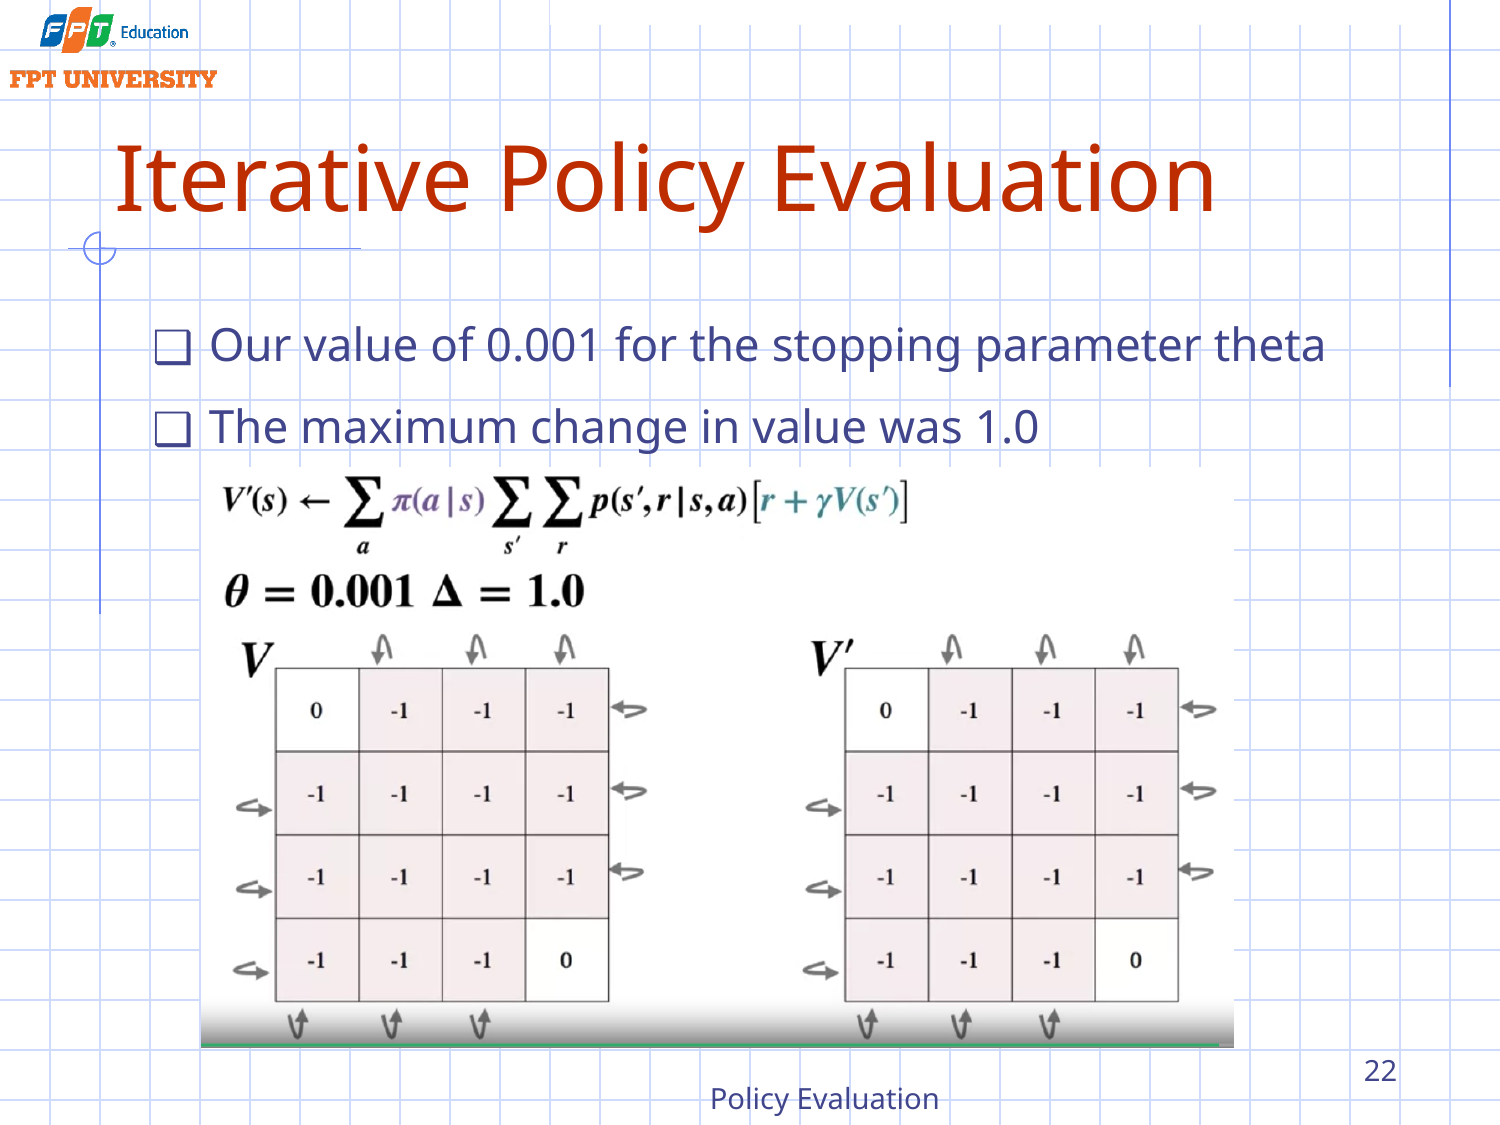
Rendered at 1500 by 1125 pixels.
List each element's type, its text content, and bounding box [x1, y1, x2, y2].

picture [201, 467, 1235, 1049]
title Iterative Policy Evaluation [99, 50, 1375, 238]
picture [10, 6, 217, 88]
text_box 22 [1099, 1024, 1413, 1100]
list Our value of 0.001 for the stopping parameter theta The maximum change in value was 1.0 [137, 280, 1400, 988]
text_box Policy Evaluation [587, 1056, 1063, 1123]
